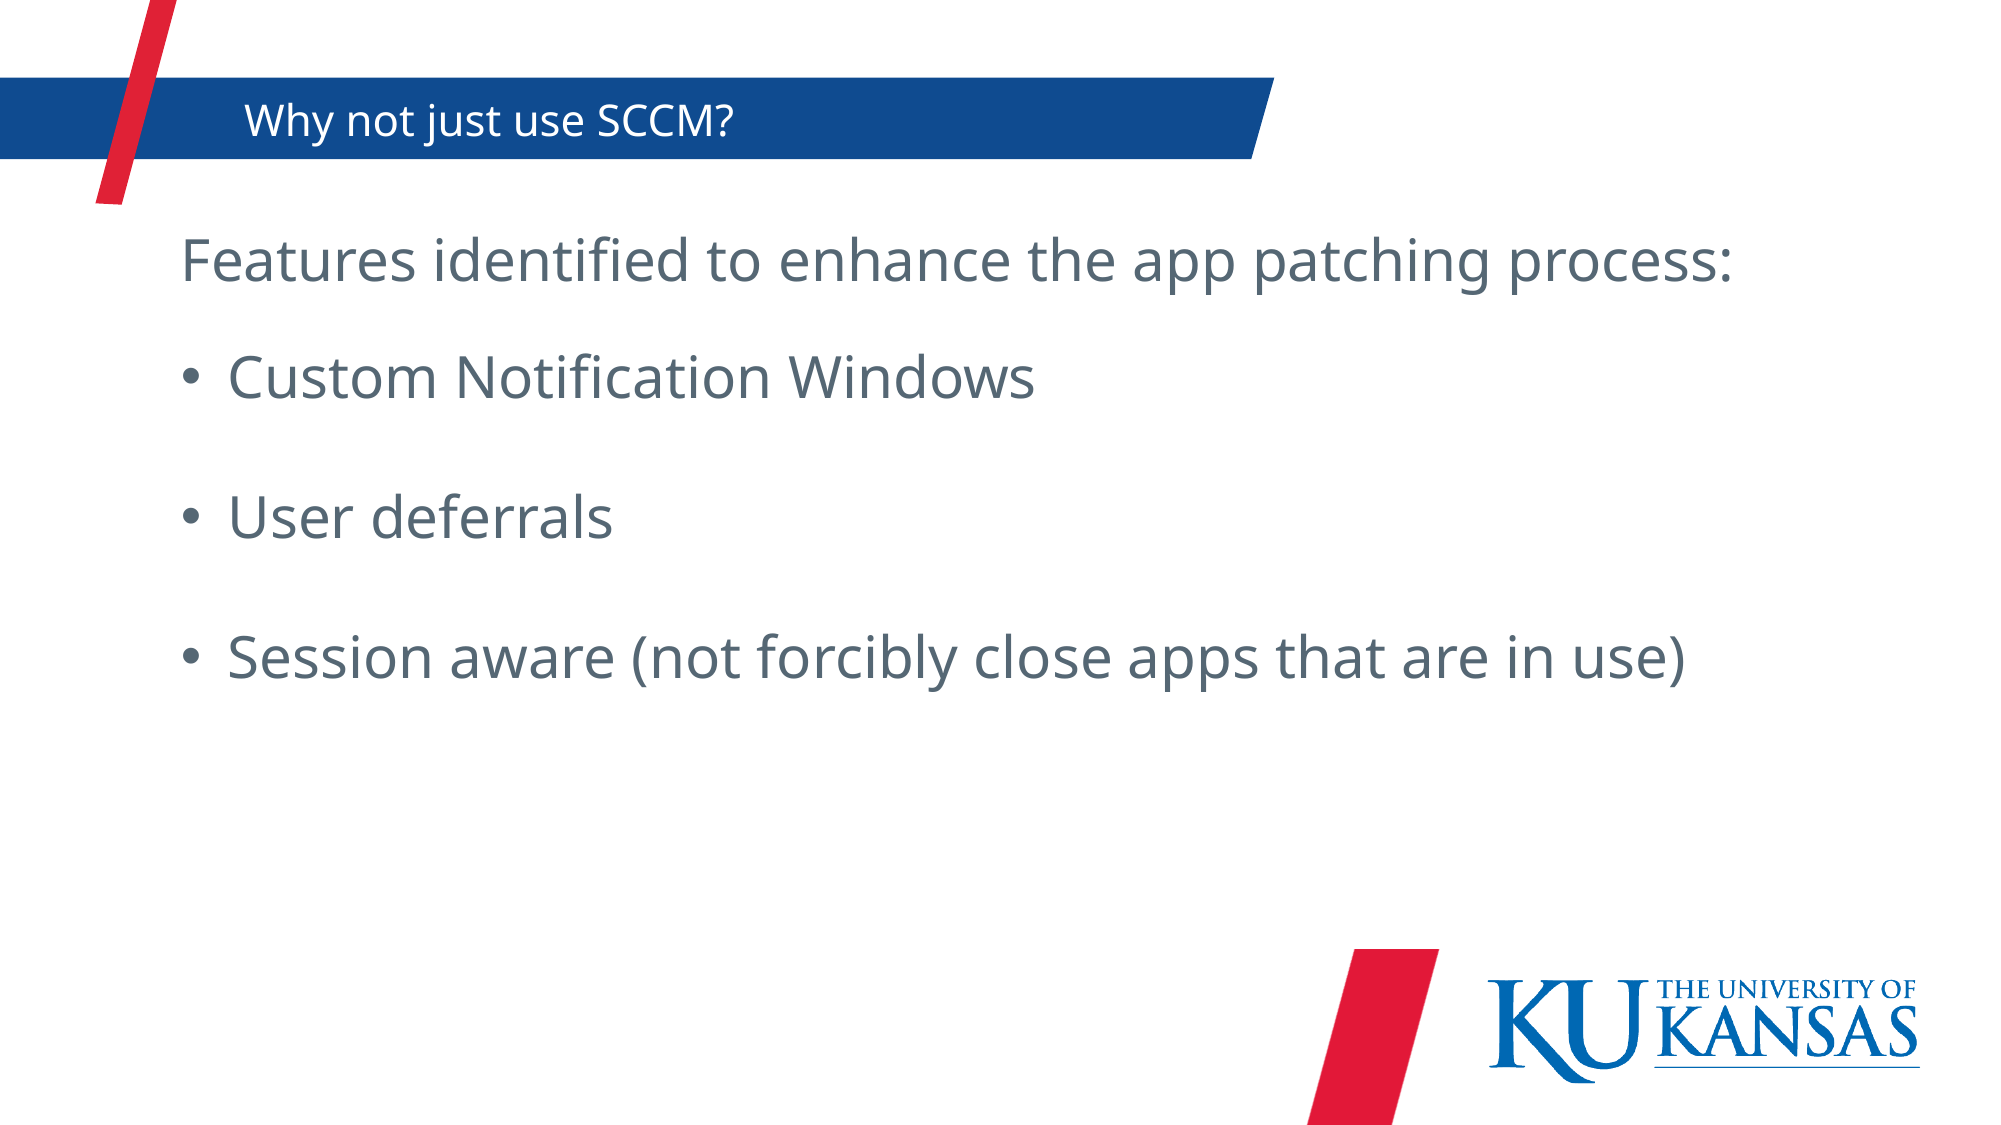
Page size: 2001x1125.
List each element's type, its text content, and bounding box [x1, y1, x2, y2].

text_box Why not just use SCCM? [229, 85, 1275, 153]
text_box Custom Notification Windows User deferrals Session aware (not forcibly close apps that are in use) [166, 333, 1804, 698]
text_box Features identified to enhance the app patching process: [166, 215, 1804, 301]
picture [1205, 947, 1928, 1125]
